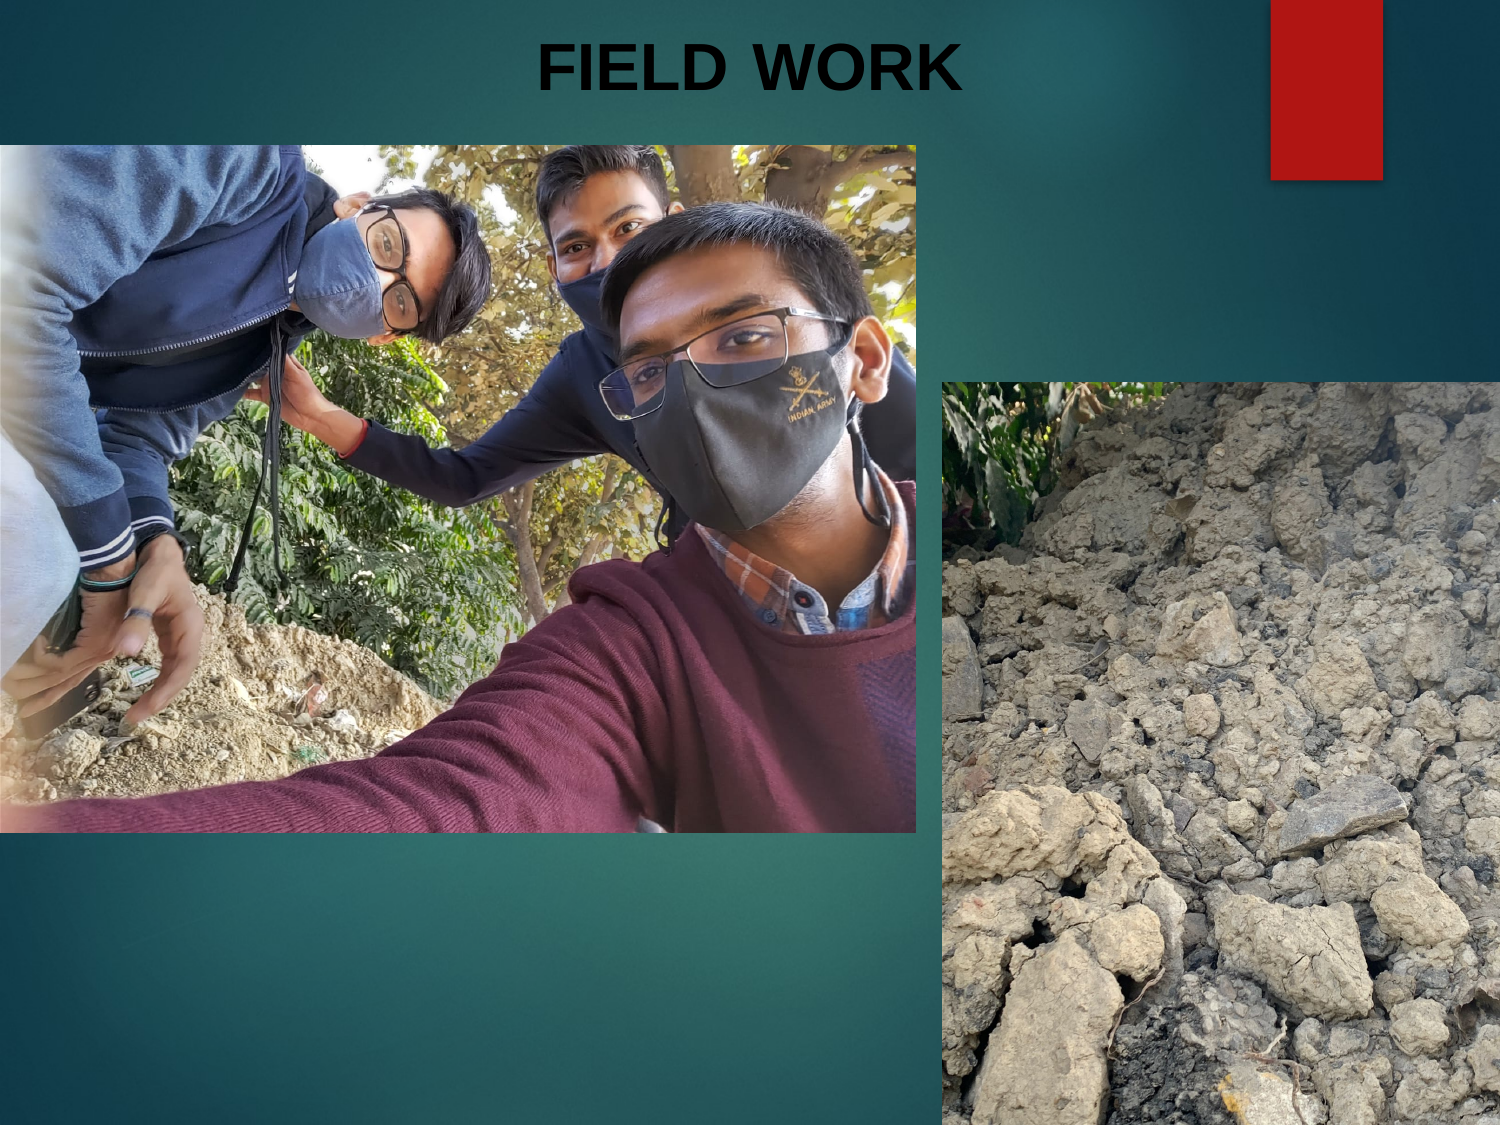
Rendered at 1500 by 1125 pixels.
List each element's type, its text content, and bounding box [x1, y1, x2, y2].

text_box FIELD WORK [359, 0, 1141, 115]
picture [0, 0, 1500, 1125]
